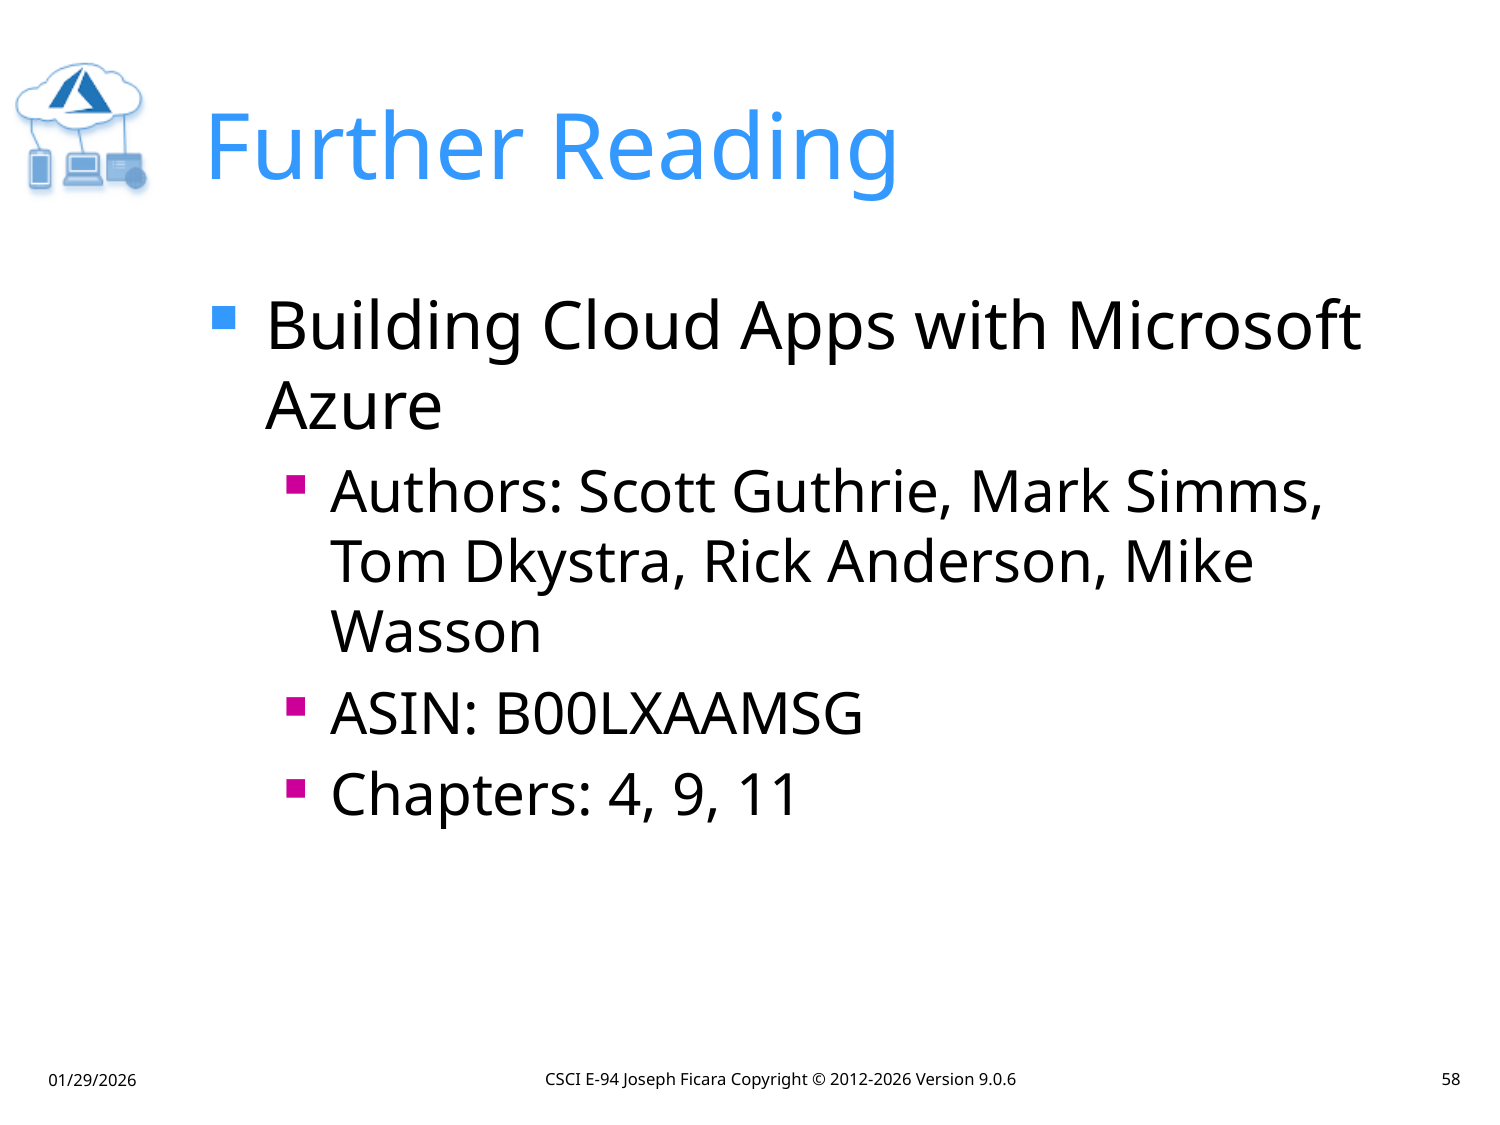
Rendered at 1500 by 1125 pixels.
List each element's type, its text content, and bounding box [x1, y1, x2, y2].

slide_number 58 [1407, 1061, 1476, 1101]
title Further Reading [188, 24, 1468, 213]
list Building Cloud Apps with Microsoft Azure Authors: Scott Guthrie, Mark Simms, Tom Dkystra, Rick Anderson, Mike Wasson ASIN: B00LXAAMSG Chapters: 4, 9, 11 [193, 275, 1469, 1050]
picture [3, 57, 163, 213]
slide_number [33, 1062, 154, 1100]
footer CSCI E-94 Joseph Ficara Copyright © 2012-2026 Version 9.0.6 [162, 1061, 1400, 1100]
